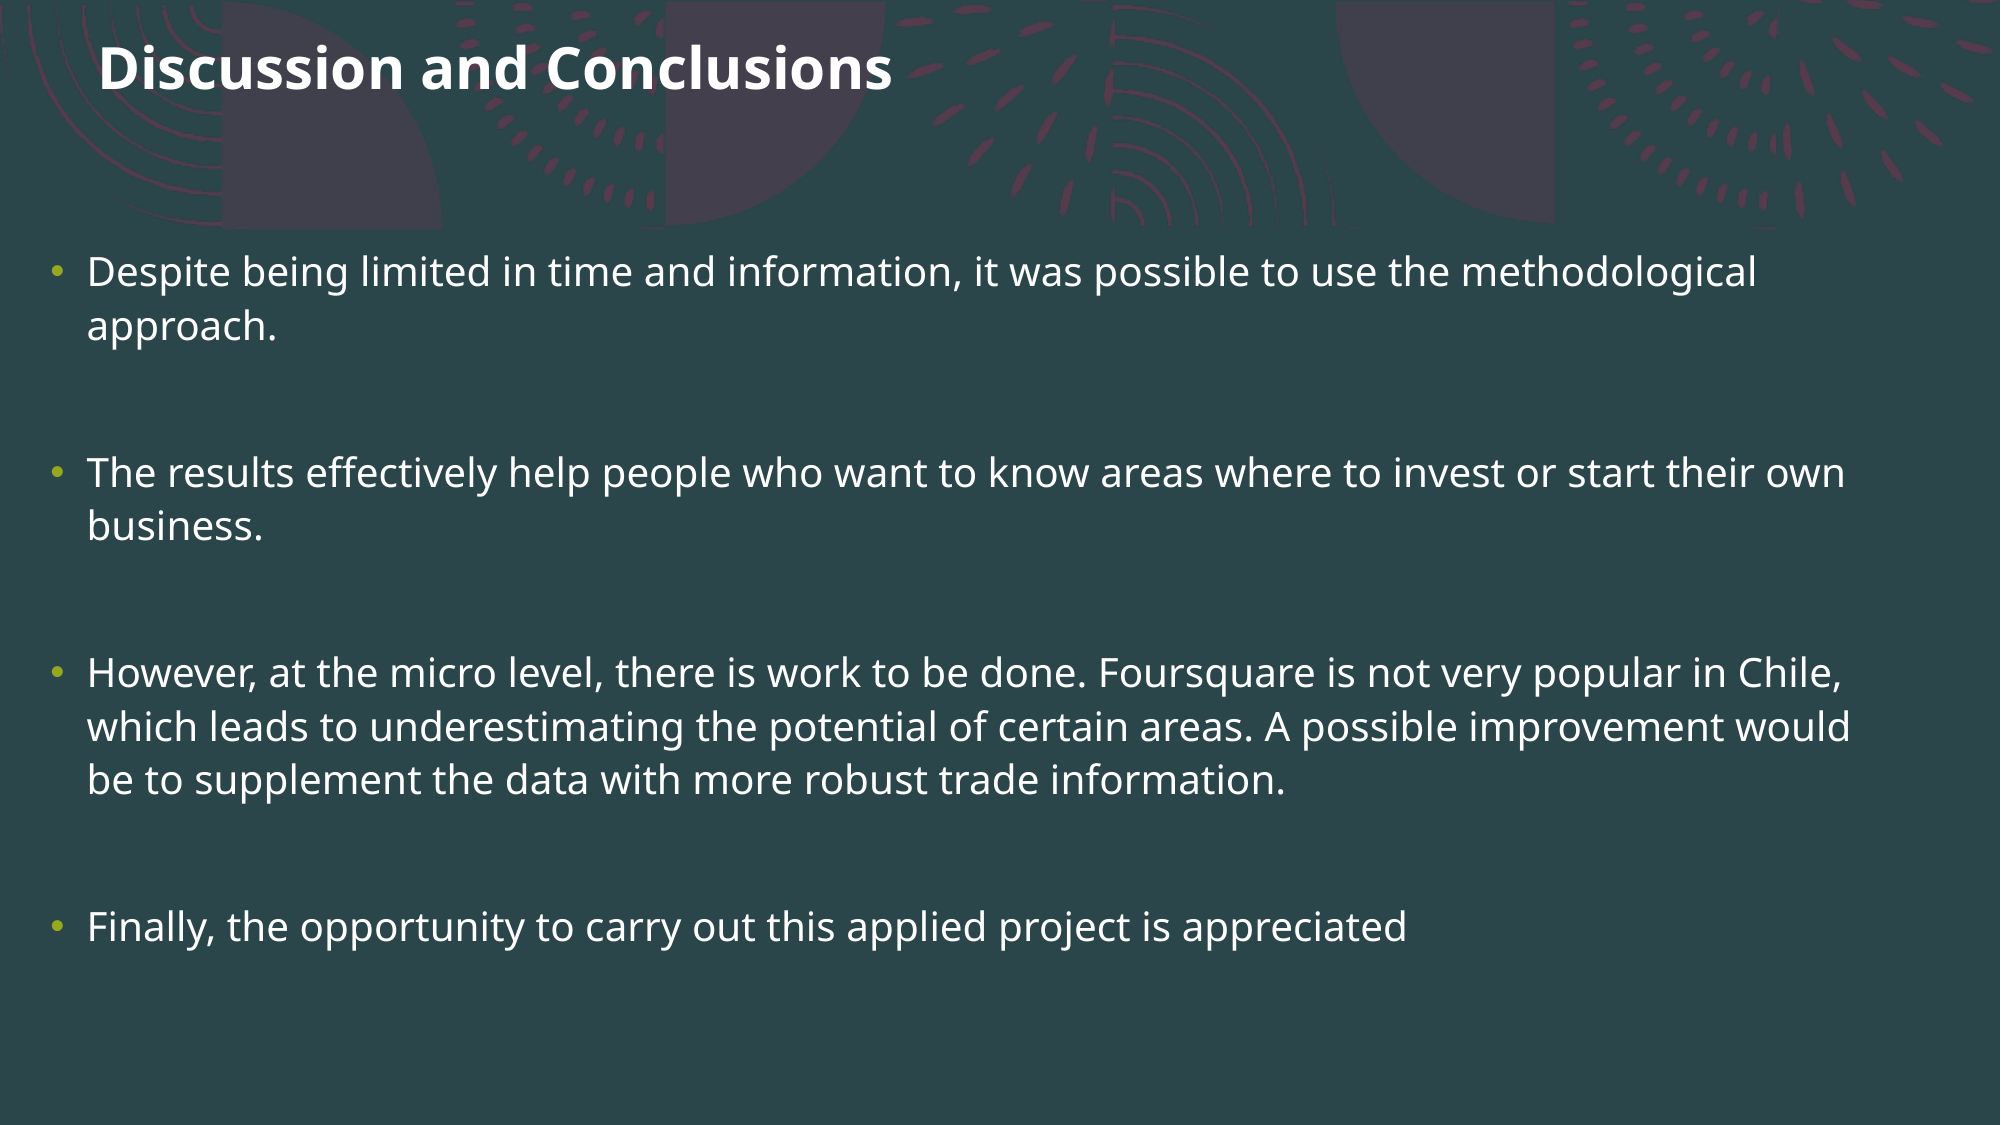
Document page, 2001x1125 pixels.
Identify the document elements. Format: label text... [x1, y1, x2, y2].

list Despite being limited in time and information, it was possible to use the methodological approach. The results effectively help people who want to know areas where to invest or start their own business. However, at the micro level, there is work to be done. Foursquare is not very popular in Chile, which leads to underestimating the potential of certain areas. A possible improvement would be to supplement the data with more robust trade information. Finally, the opportunity to carry out this applied project is appreciated [35, 165, 1918, 960]
title Discussion and Conclusions [82, 20, 1808, 165]
